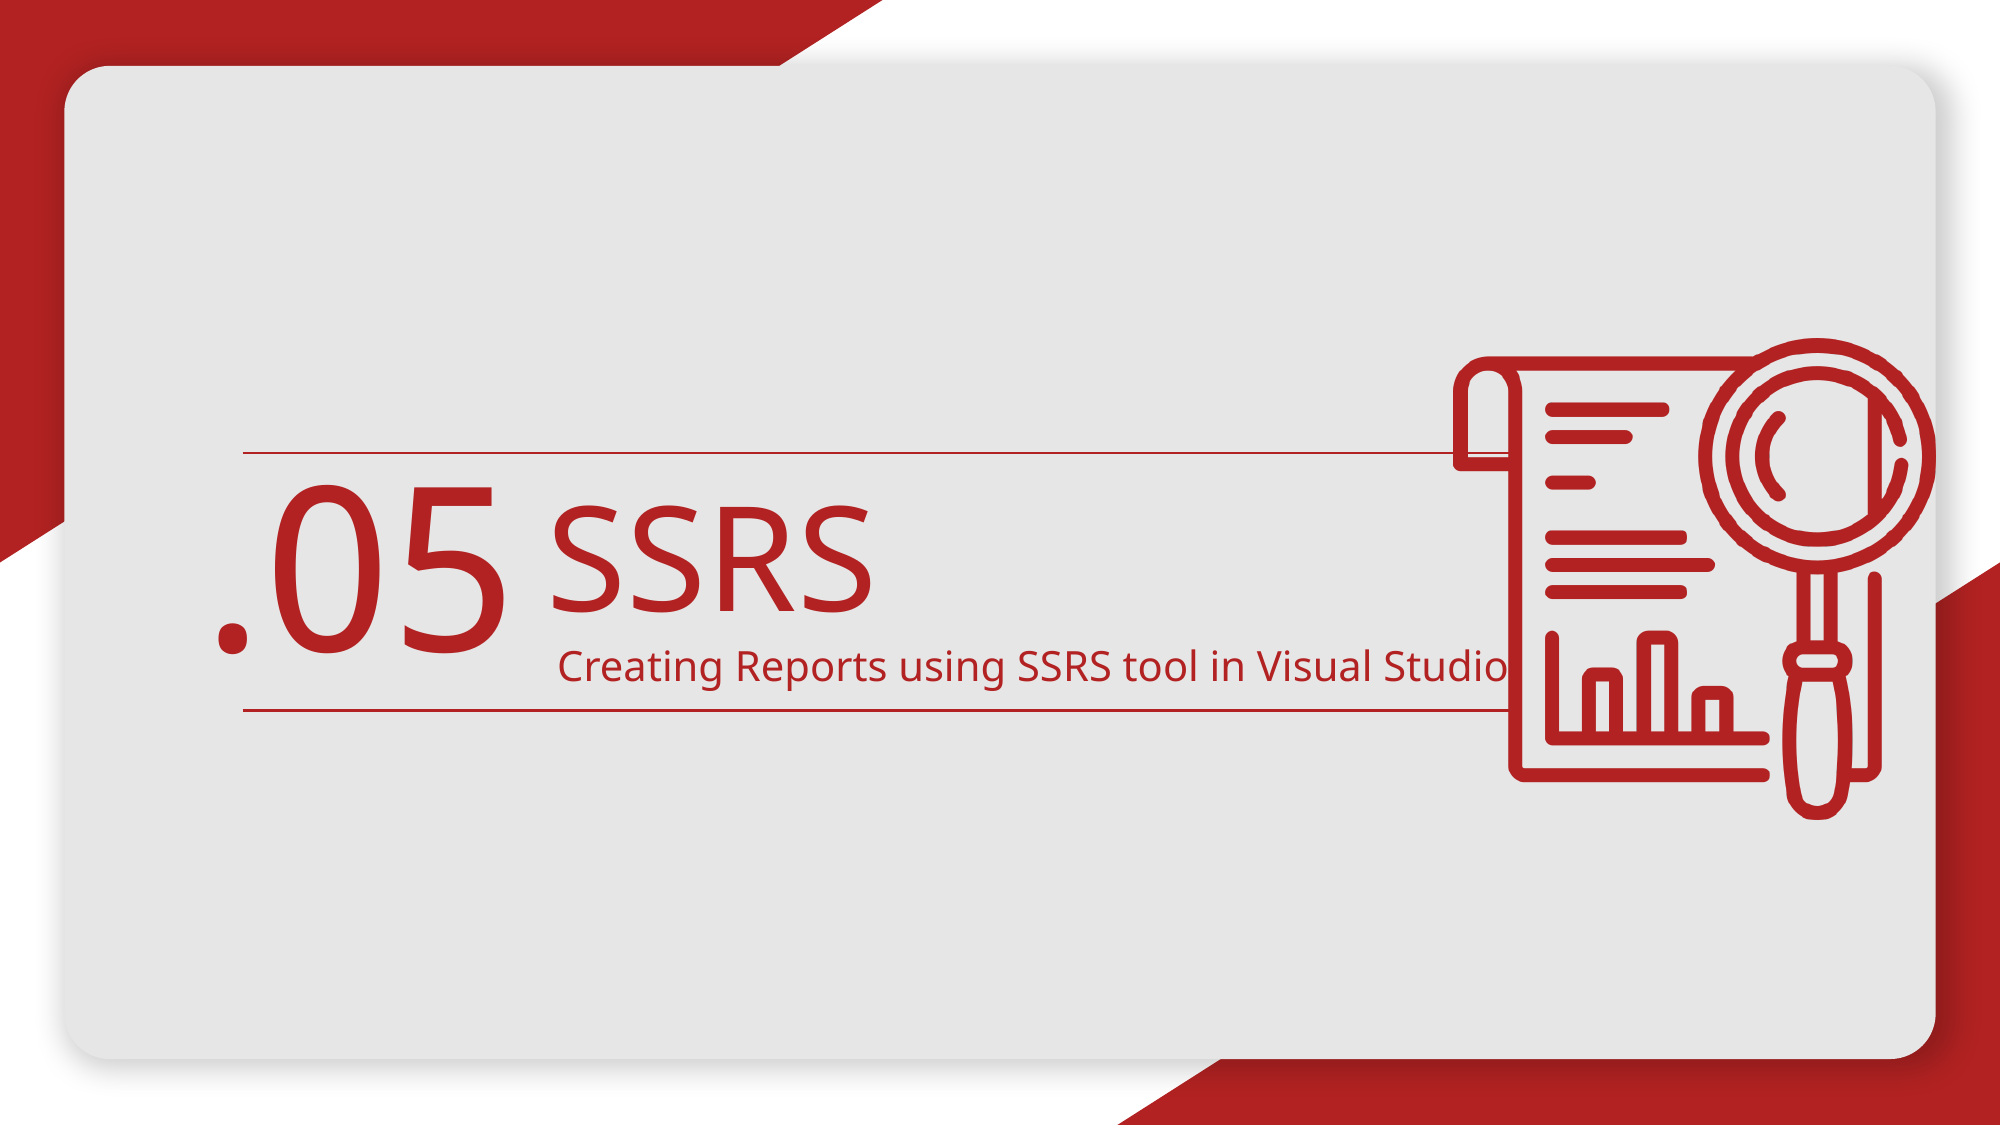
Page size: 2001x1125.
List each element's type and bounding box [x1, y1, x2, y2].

text_box [63, 64, 1937, 1061]
text_box [0, 0, 884, 564]
picture [1453, 337, 1936, 821]
text_box [1116, 561, 2000, 1125]
text_box [171, 414, 1723, 708]
